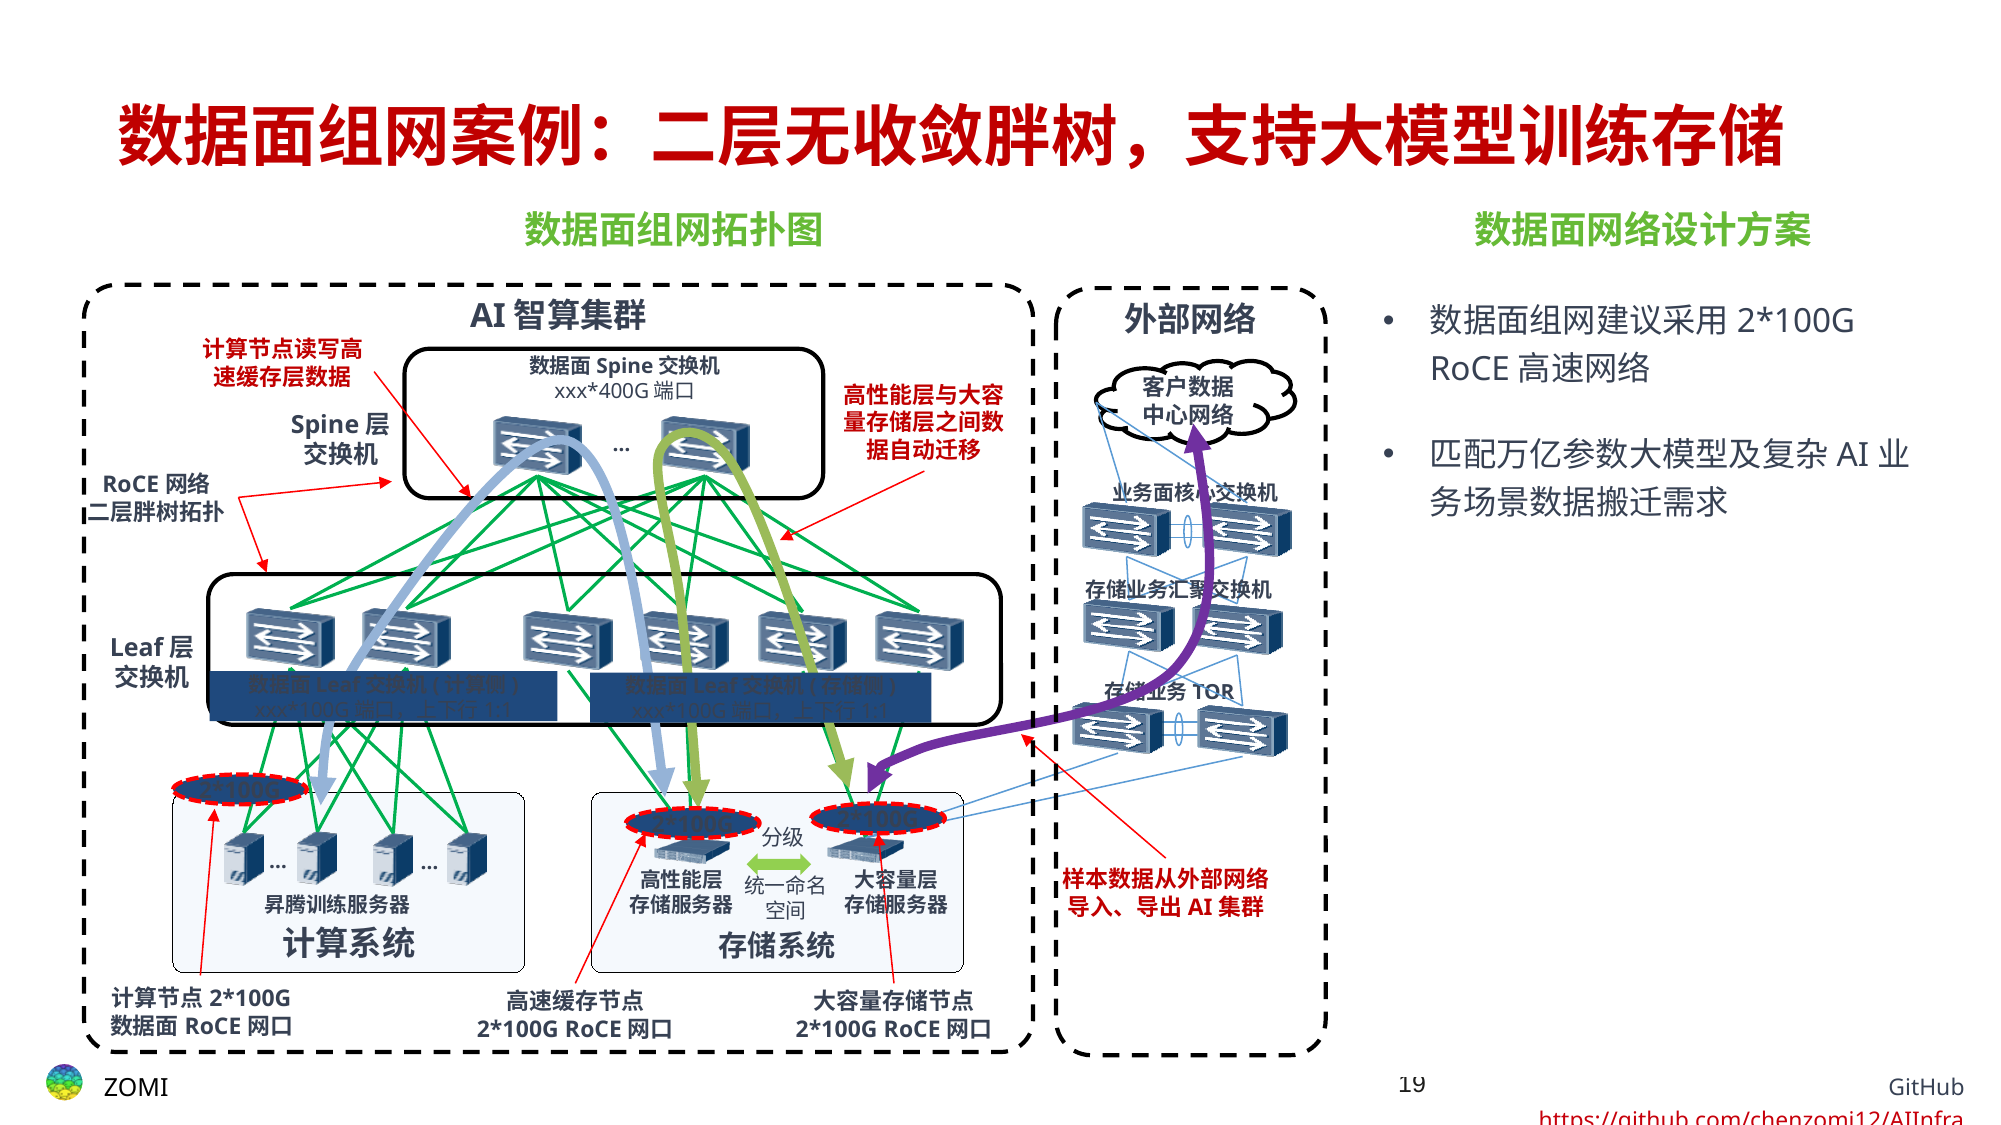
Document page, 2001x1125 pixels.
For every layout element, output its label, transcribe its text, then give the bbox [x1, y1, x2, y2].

text_box 数据面组网拓扑图 [346, 188, 1002, 269]
title 数据面组网案例：二层无收敛胖树，支持大模型训练存储 [102, 85, 1901, 183]
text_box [74, 326, 1302, 1046]
text_box 数据面组网建议采用2*100G RoCE高速网络 匹配万亿参数大模型及复杂AI业务场景数据搬迁需求 [1366, 266, 1959, 1077]
picture [47, 1065, 82, 1100]
text_box AI智算集群 [81, 282, 1036, 324]
text_box 外部网络 [1053, 286, 1328, 1058]
text_box 数据面网络设计方案 [1438, 188, 1847, 269]
